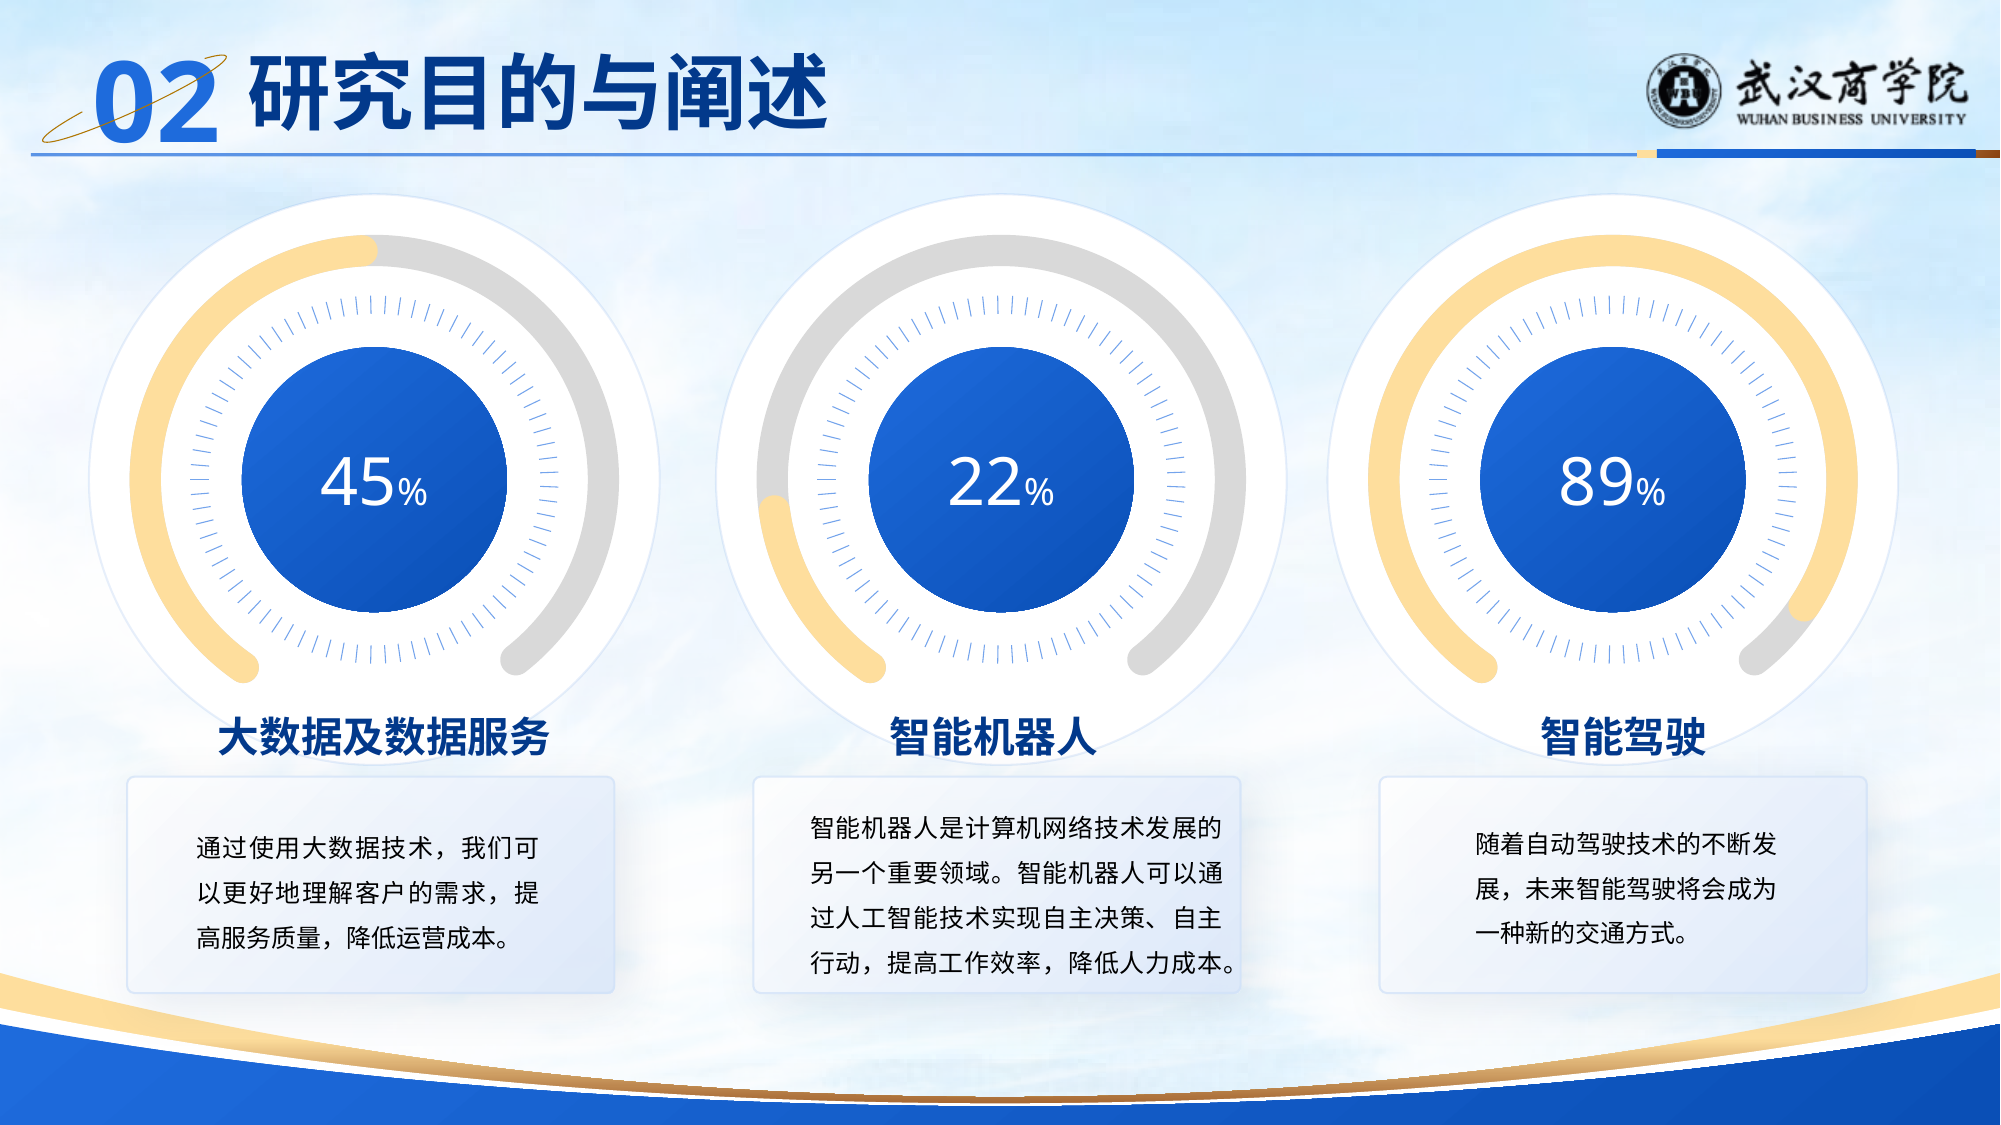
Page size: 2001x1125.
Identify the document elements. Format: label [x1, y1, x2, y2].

text_box [0, 0, 2000, 972]
picture [1644, 53, 1973, 131]
text_box [816, 295, 1186, 665]
text_box [189, 295, 559, 665]
text_box [0, 972, 2000, 1125]
text_box [1428, 295, 1798, 665]
